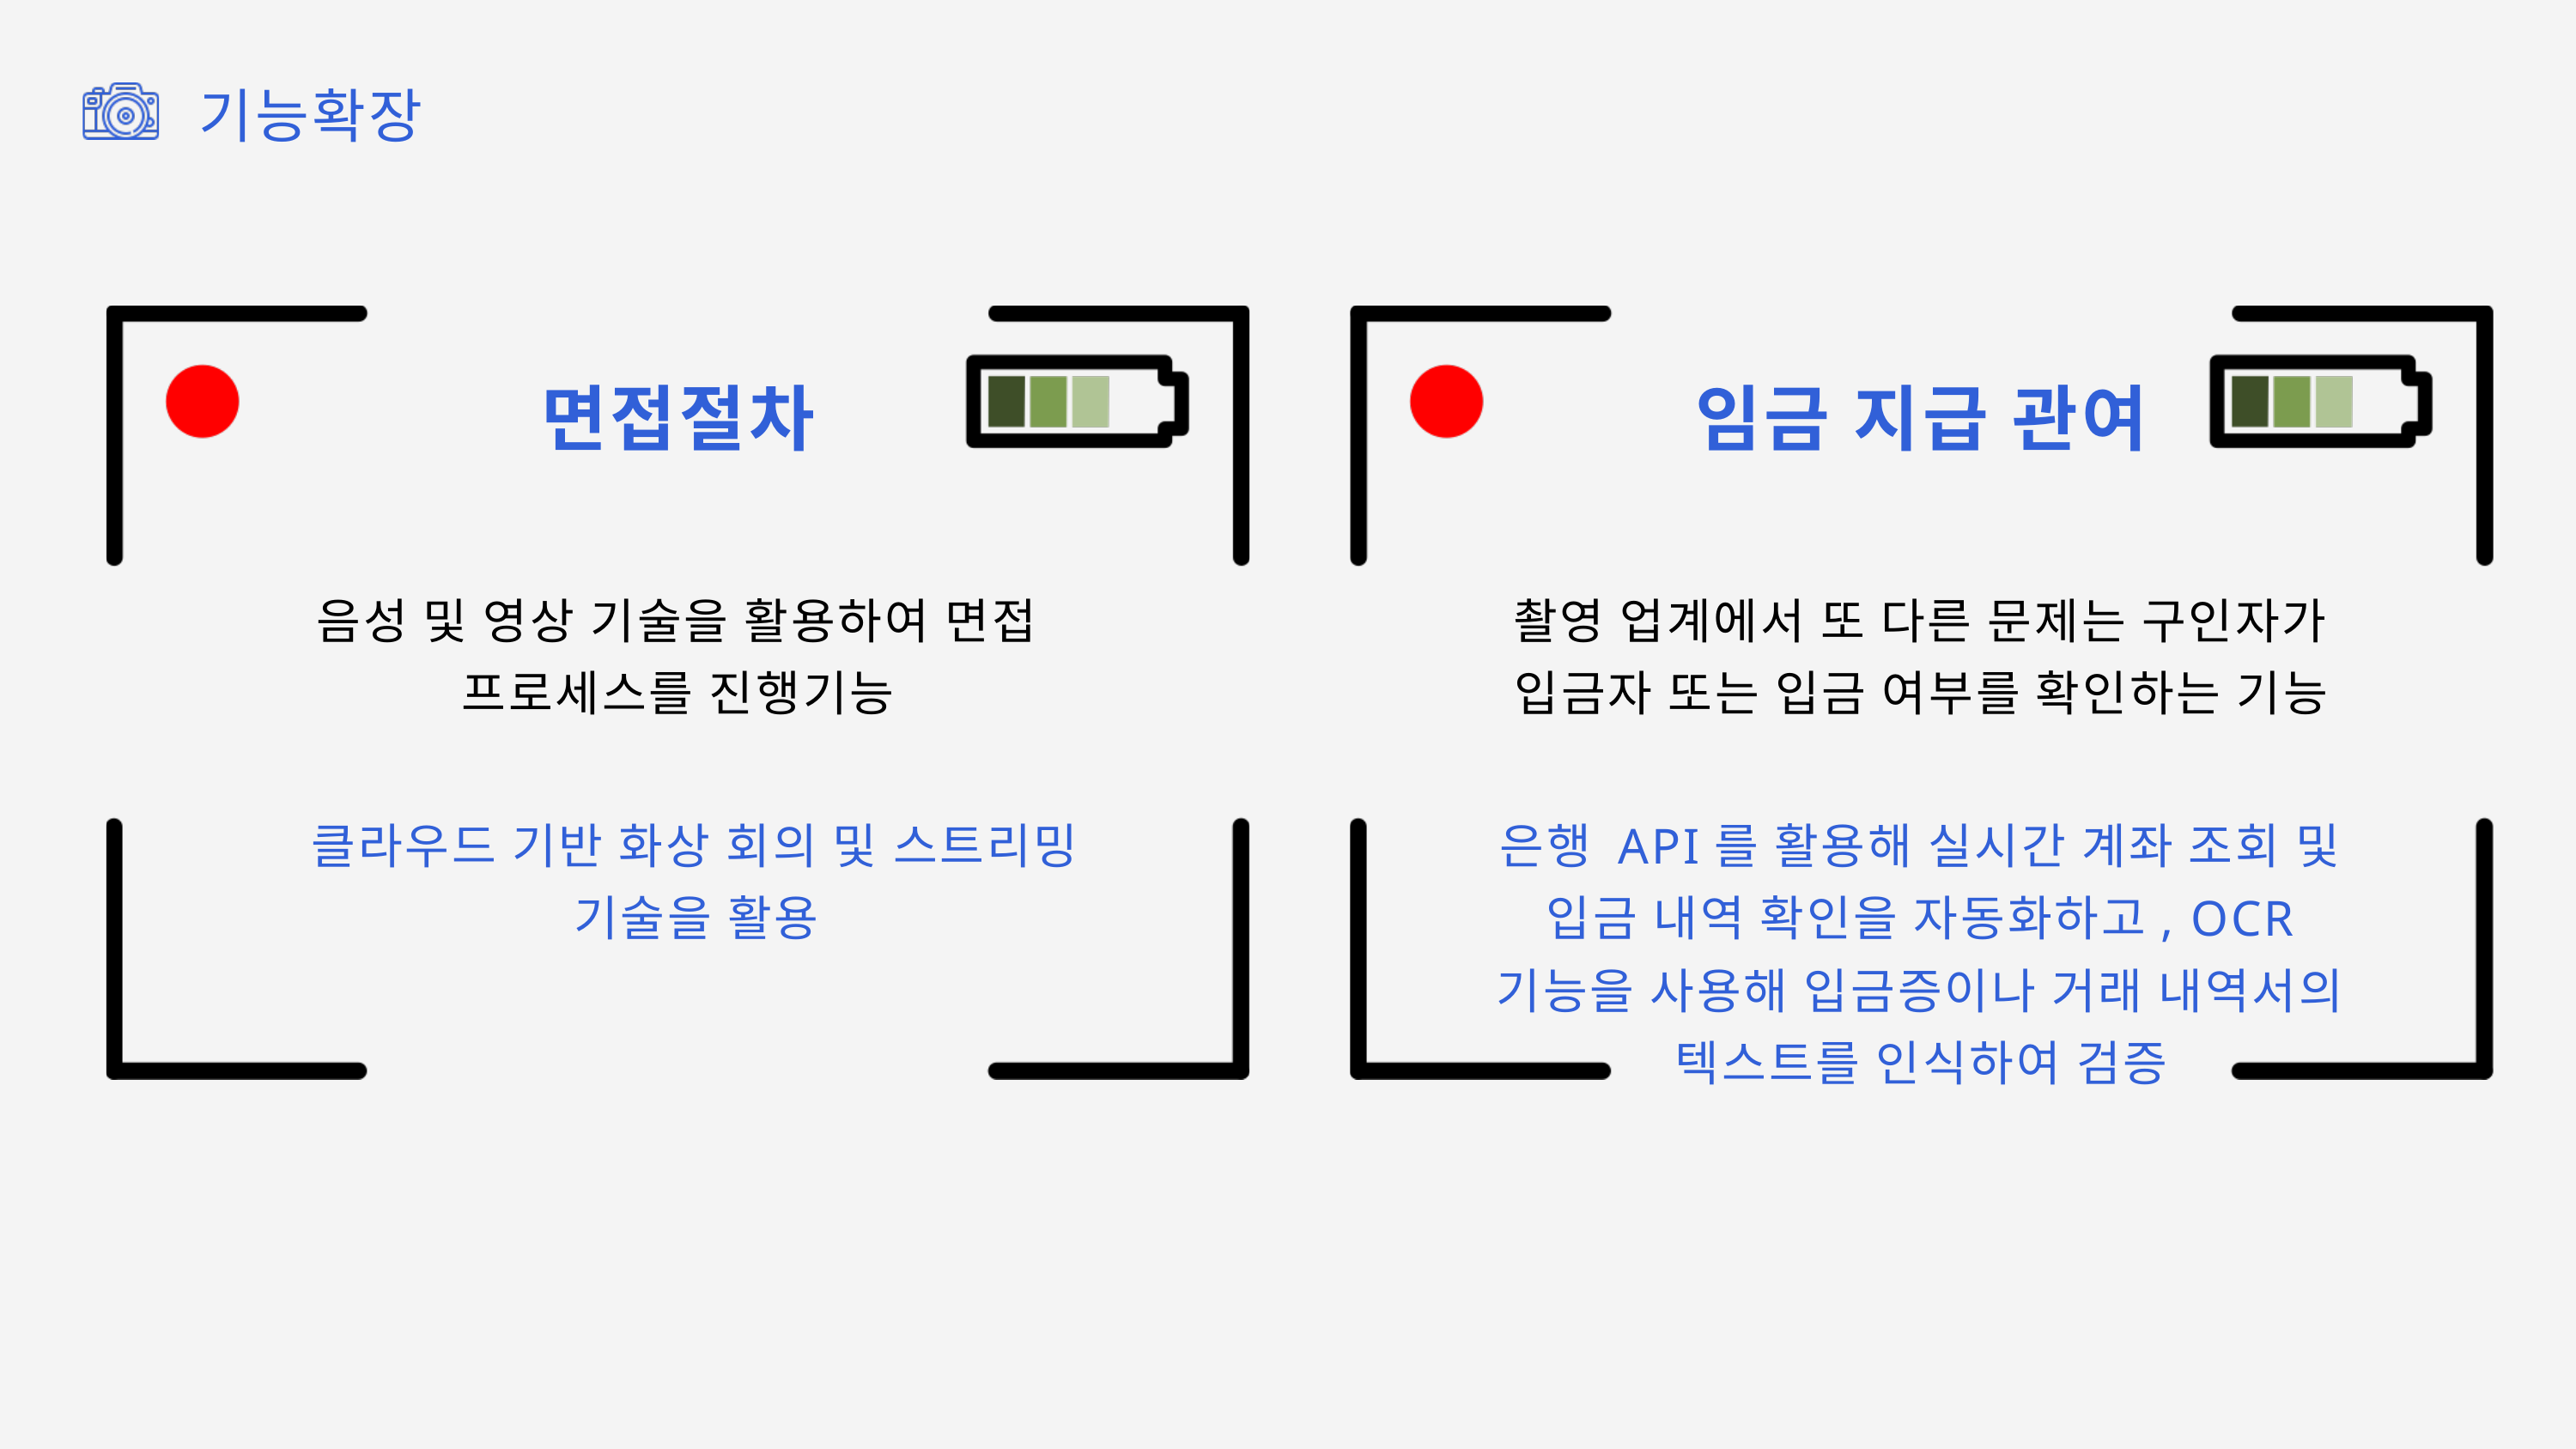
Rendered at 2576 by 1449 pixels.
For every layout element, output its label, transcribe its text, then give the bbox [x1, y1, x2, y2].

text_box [82, 82, 431, 154]
text_box [106, 306, 1250, 1080]
text_box [1350, 306, 2494, 1080]
text_box 은행 API를 활용해 실시간 계좌 조회 및 입금 내역 확인을 자동화하고, OCR 기능을 사용해 입금증이나 거래 내역서의 텍스트를 인식하여 검증 [1481, 1080, 2361, 1091]
